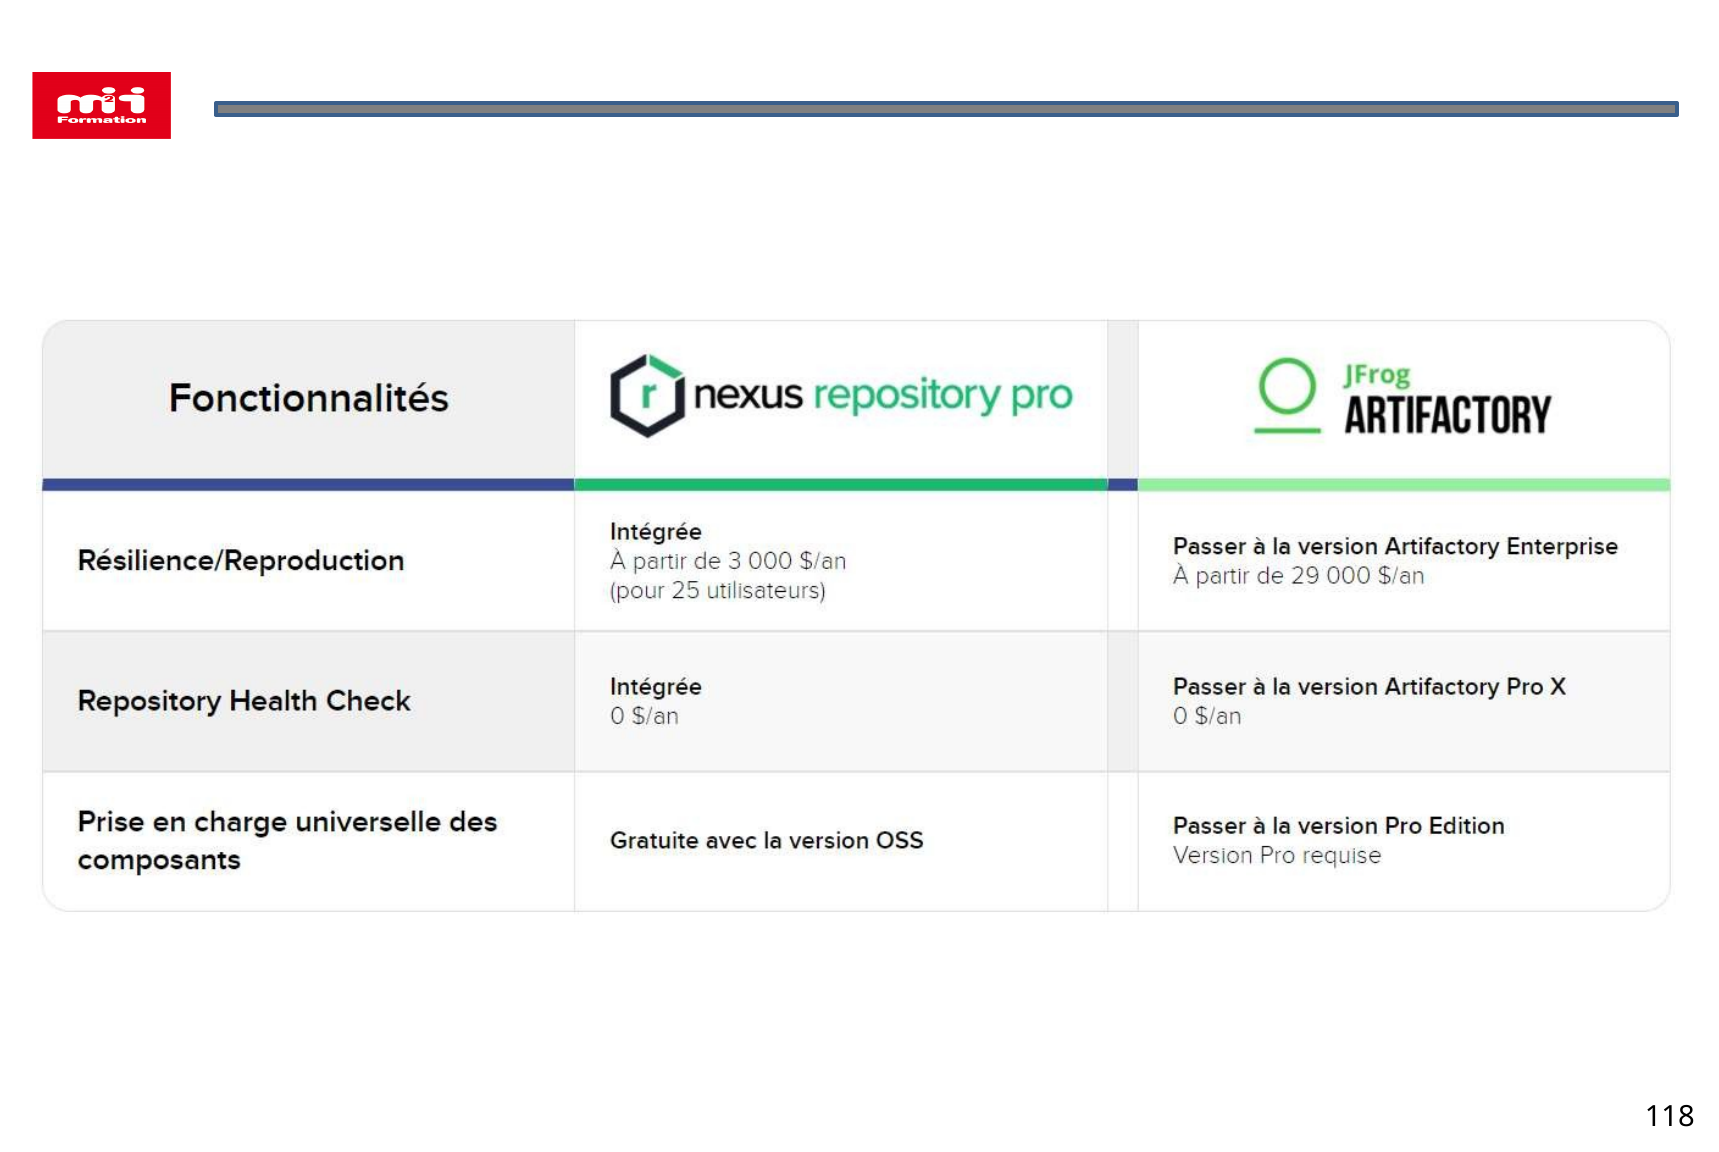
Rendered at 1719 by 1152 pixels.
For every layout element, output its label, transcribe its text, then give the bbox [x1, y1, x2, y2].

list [36, 308, 1682, 923]
picture [32, 71, 171, 139]
slide_number 118 [1620, 1090, 1719, 1152]
